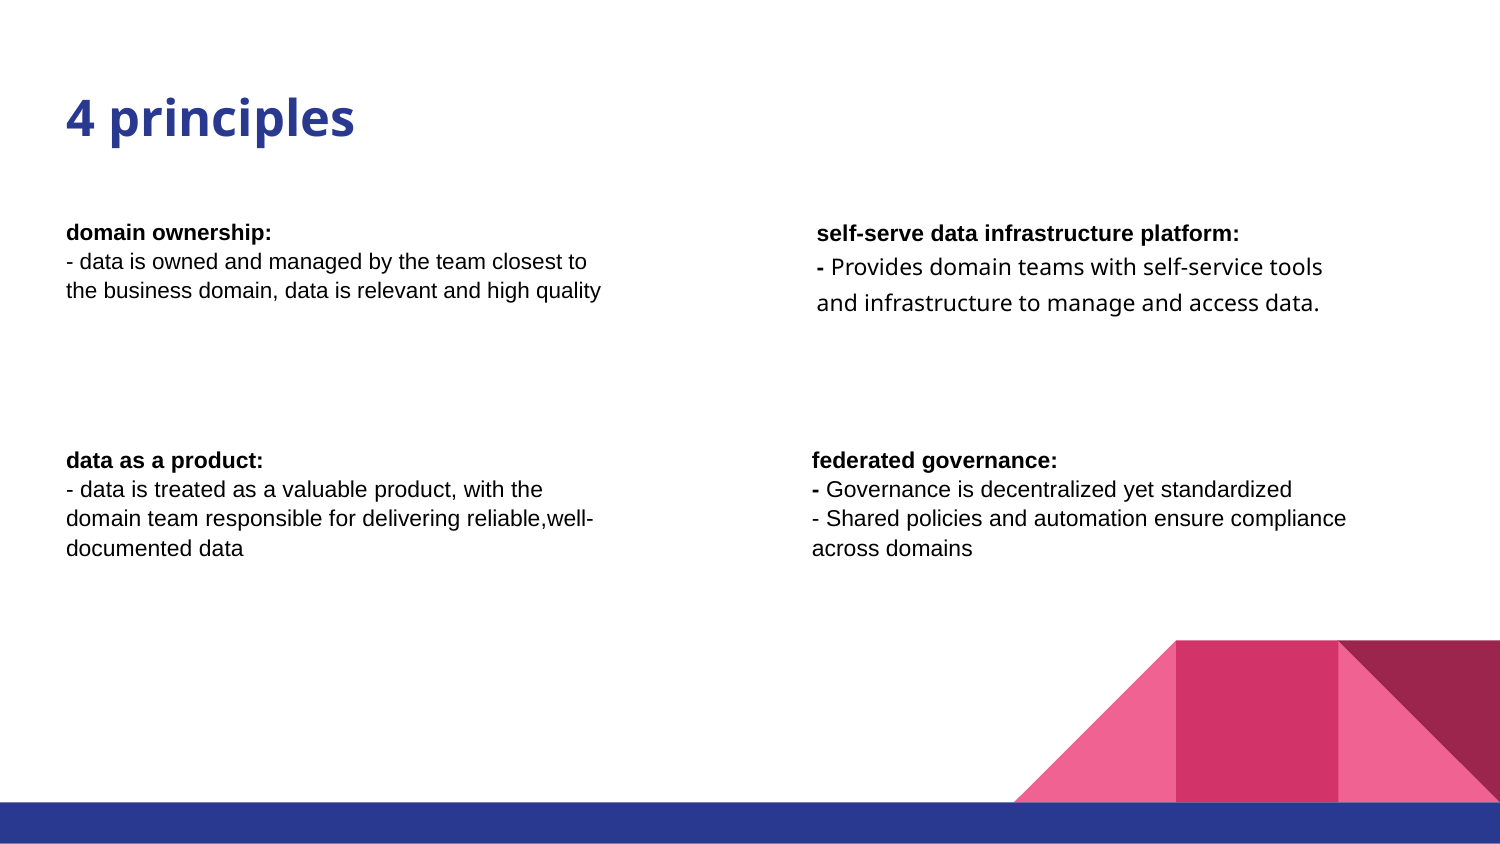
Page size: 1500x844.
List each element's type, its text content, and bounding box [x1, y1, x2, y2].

title 4 principles [51, 67, 1449, 167]
list self-serve data infrastructure platform: - Provides domain teams with self-service tools and infrastructure to manage and access data. [801, 201, 1369, 394]
list data as a product: - data is treated as a valuable product, with the domain team responsible for delivering reliable,well-documented data [51, 428, 619, 621]
list domain ownership: - data is owned and managed by the team closest to the business domain, data is relevant and high quality [51, 201, 619, 394]
list federated governance: - Governance is decentralized yet standardized - Shared policies and automation ensure compliance across domains [796, 428, 1365, 621]
